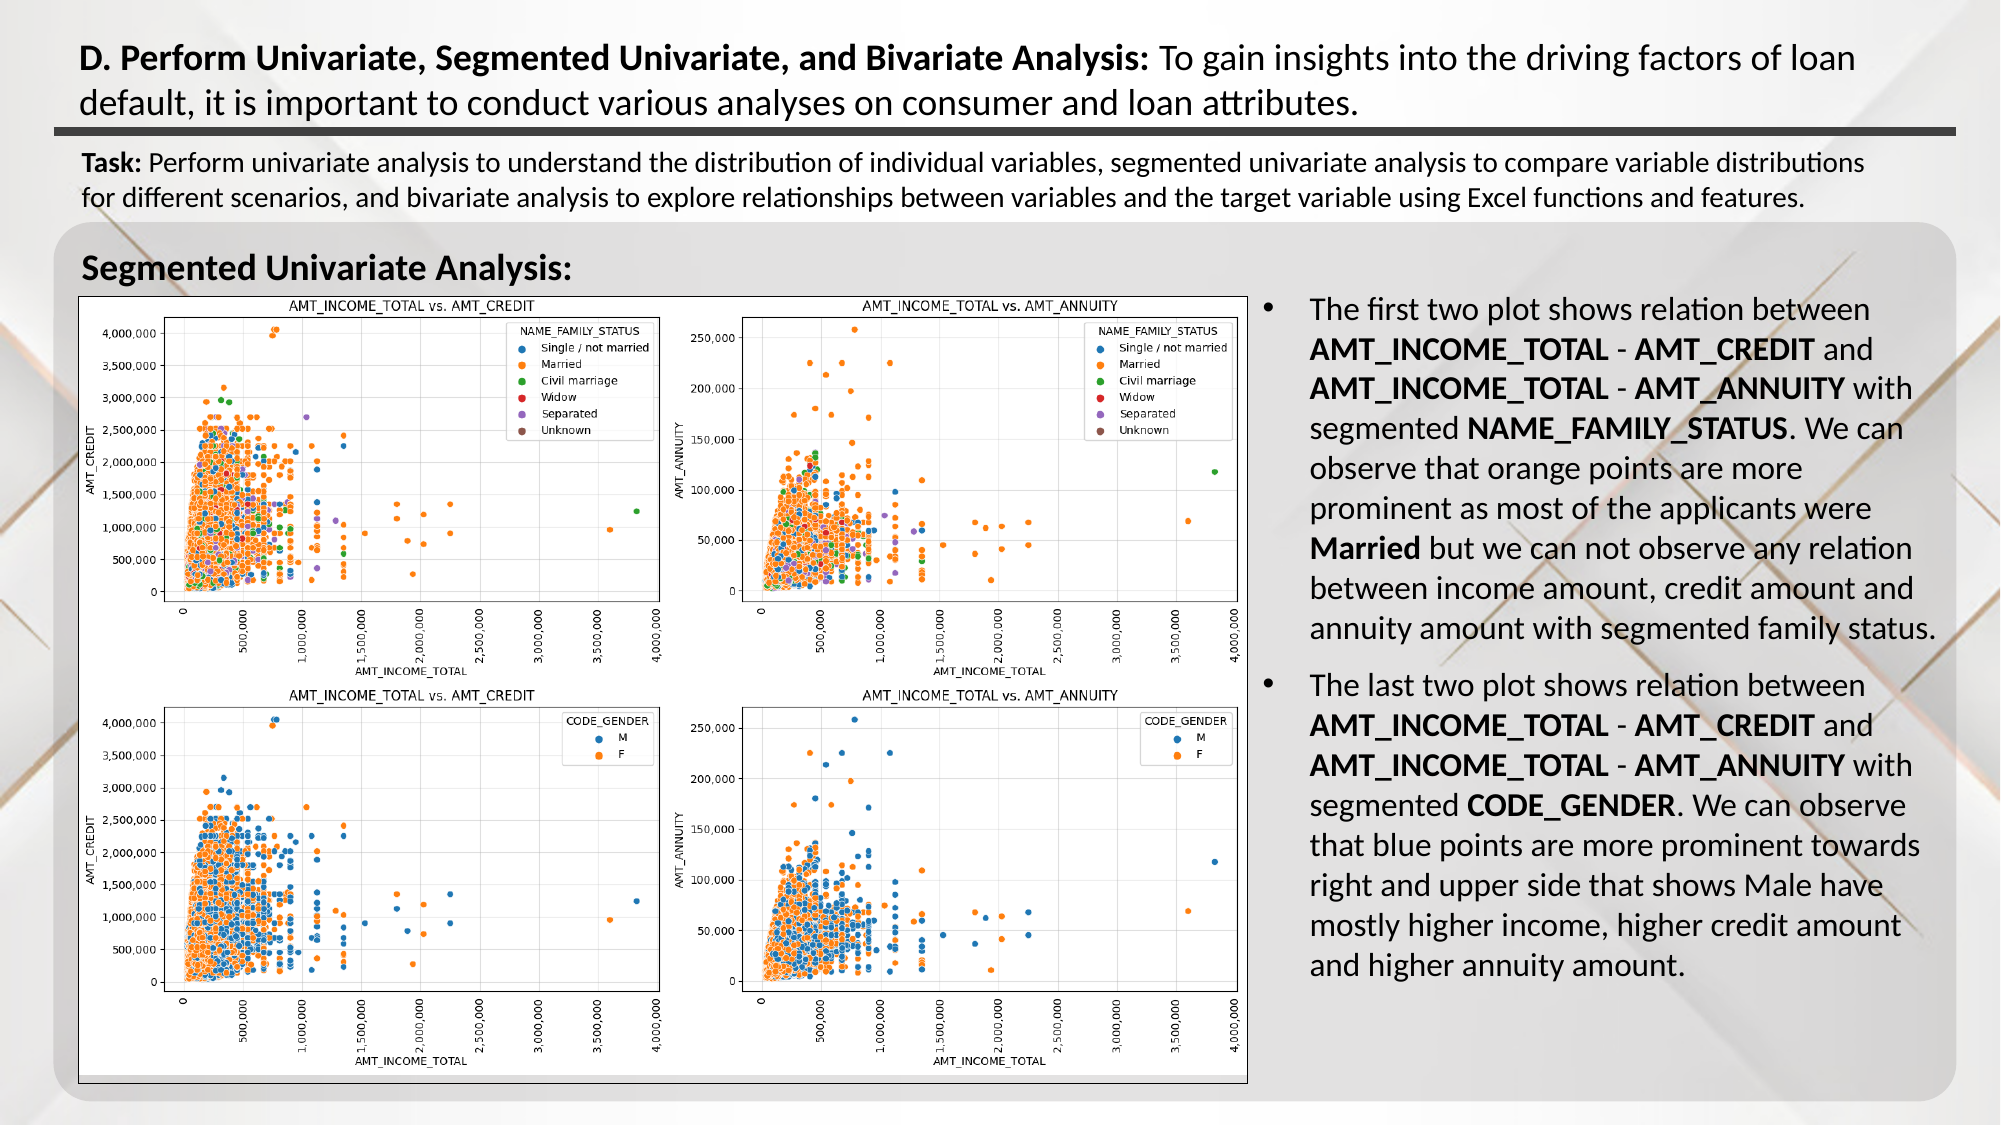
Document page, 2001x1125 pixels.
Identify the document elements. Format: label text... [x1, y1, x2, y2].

text_box [52, 221, 1958, 1103]
text_box The last two plot shows relation between AMT_INCOME_TOTAL - AMT_CREDIT and AMT_INCOME_TOTAL - AMT_ANNUITY with segmented CODE_GENDER. We can observe that blue points are more prominent towards right and upper side that shows Male have mostly higher income, higher credit amount and higher annuity amount. [1248, 656, 1957, 991]
text_box Segmented Univariate Analysis: [66, 235, 596, 296]
picture [0, 0, 2001, 1125]
text_box Task: Perform univariate analysis to understand the distribution of individual variables, segmented univariate analysis to compare variable distributions for different scenarios, and bivariate analysis to explore relationships between variables and the target variable using Excel functions and features. [66, 136, 1912, 221]
text_box The first two plot shows relation between AMT_INCOME_TOTAL - AMT_CREDIT and AMT_INCOME_TOTAL - AMT_ANNUITY with segmented NAME_FAMILY_STATUS. We can observe that orange points are more prominent as most of the applicants were Married but we can not observe any relation between income amount, credit amount and annuity amount with segmented family status. [1247, 279, 1957, 654]
text_box D. Perform Univariate, Segmented Univariate, and Bivariate Analysis: To gain insights into the driving factors of loan default, it is important to conduct various analyses on consumer and loan attributes. [64, 25, 1912, 131]
